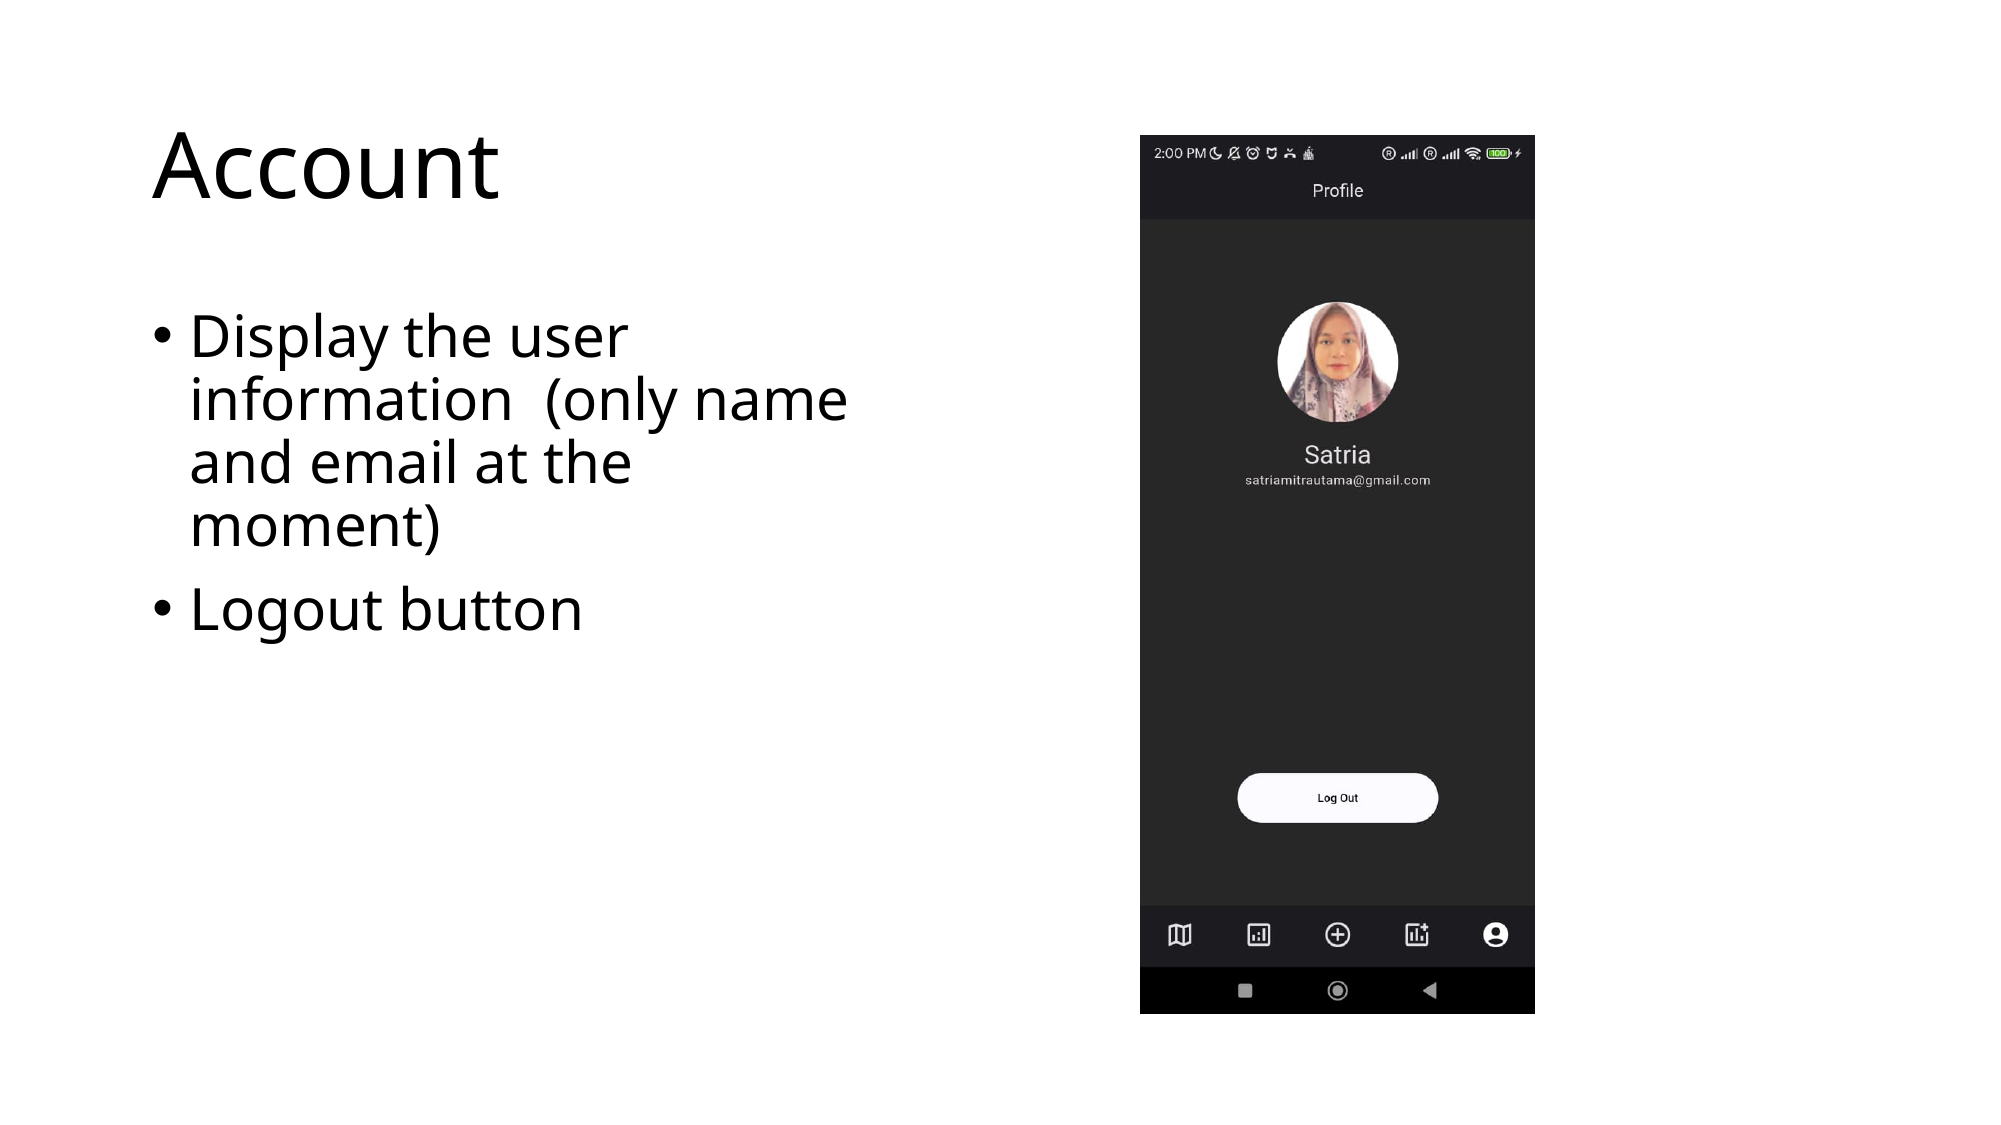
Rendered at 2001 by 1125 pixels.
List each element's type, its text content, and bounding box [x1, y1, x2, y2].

picture [1140, 135, 1535, 1014]
list Display the user information (only name and email at the moment) Logout button [137, 299, 880, 1014]
title Account [137, 59, 1863, 278]
